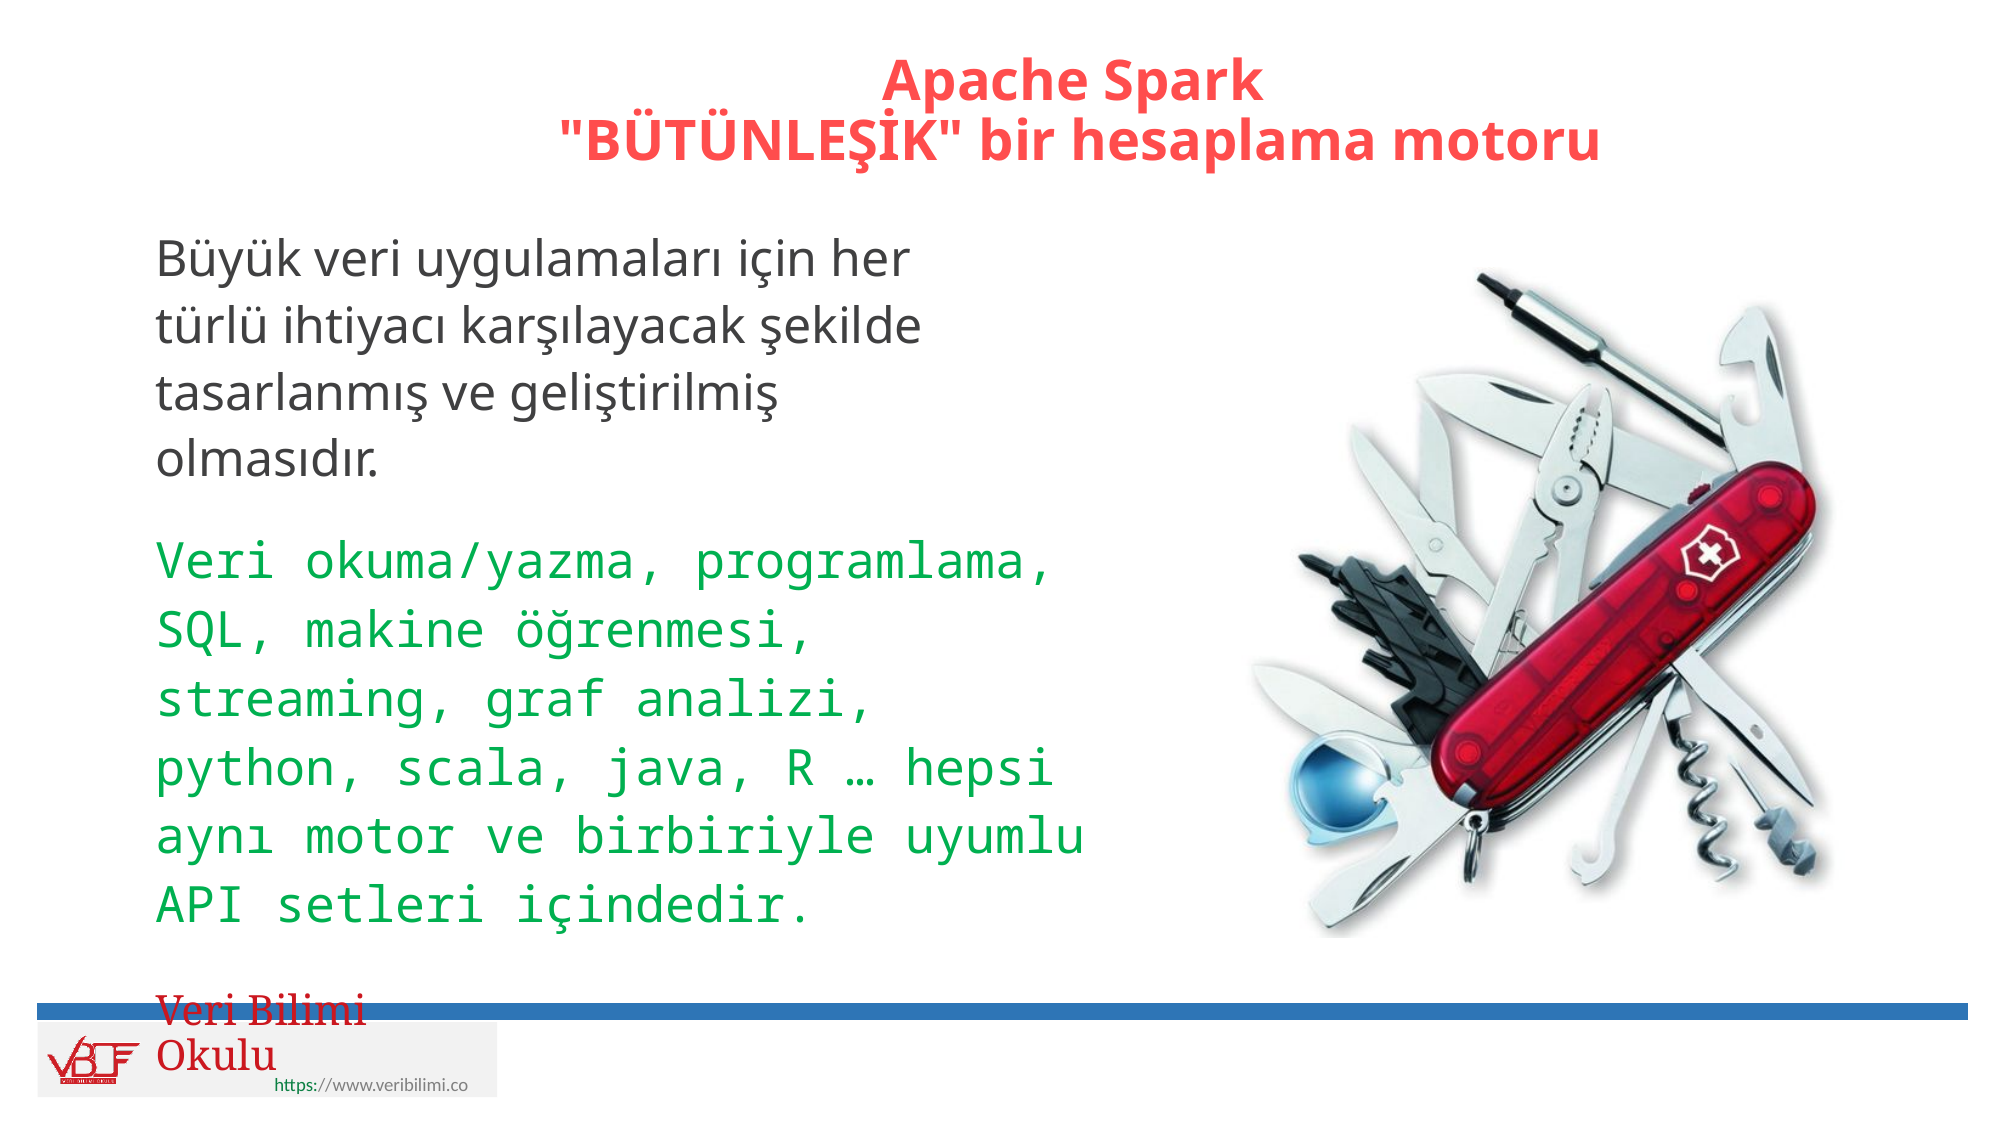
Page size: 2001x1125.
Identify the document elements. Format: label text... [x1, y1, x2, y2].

picture [1125, 267, 1945, 938]
text_box Büyük veri uygulamaları için her türlü ihtiyacı karşılayacak şekilde tasarlanmış ve geliştirilmiş olmasıdır. [140, 212, 956, 494]
title Apache Spark "BÜTÜNLEŞİK" bir hesaplama motoru [497, 42, 1665, 181]
text_box Veri okuma/yazma, programlama, SQL, makine öğrenmesi, streaming, graf analizi, python, scala, java, R … hepsi aynı motor ve birbiriyle uyumlu API setleri içindedir. [140, 512, 1105, 941]
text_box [37, 1022, 537, 1103]
